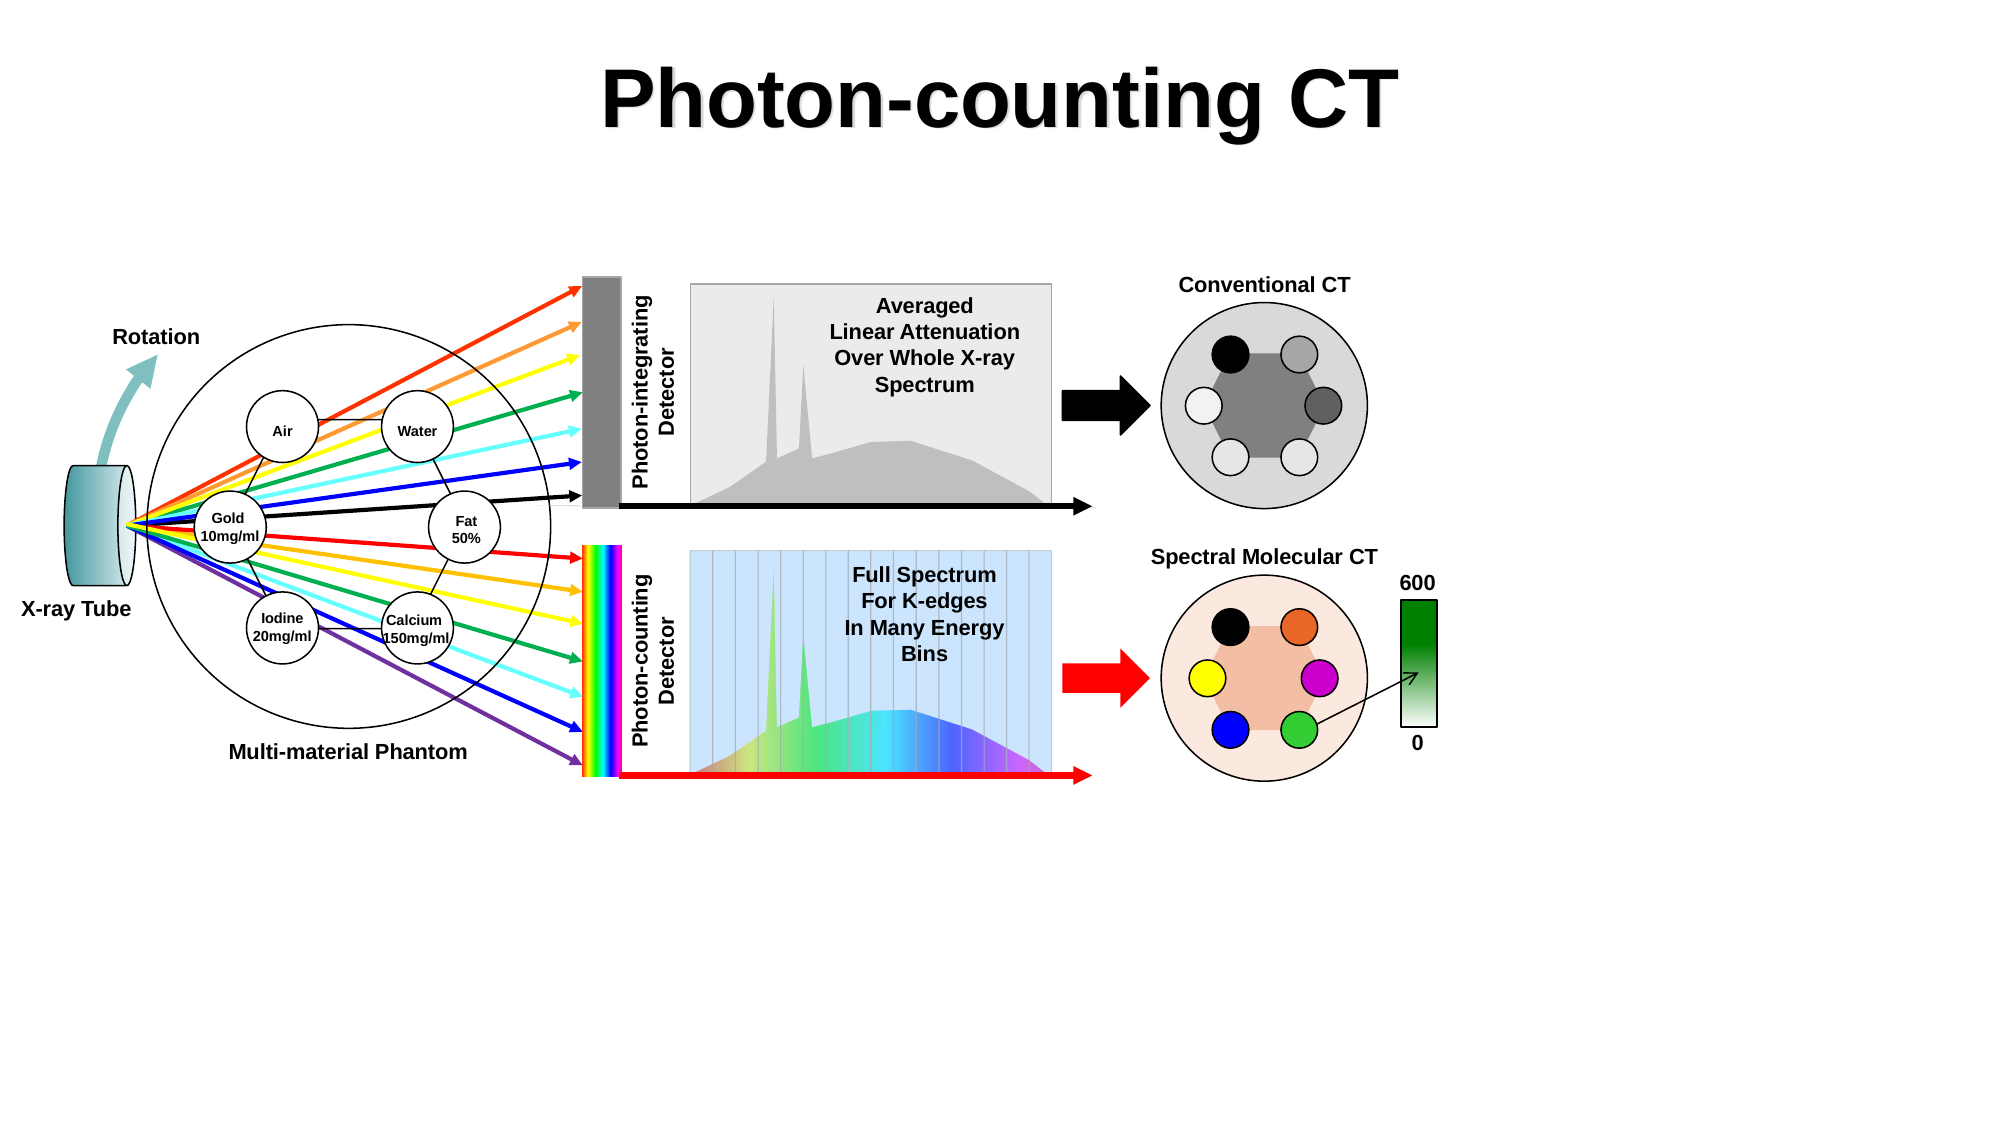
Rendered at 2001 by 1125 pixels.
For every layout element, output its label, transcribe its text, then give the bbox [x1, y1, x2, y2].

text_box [0, 262, 1453, 782]
title Photon-counting CT [33, 24, 1967, 163]
